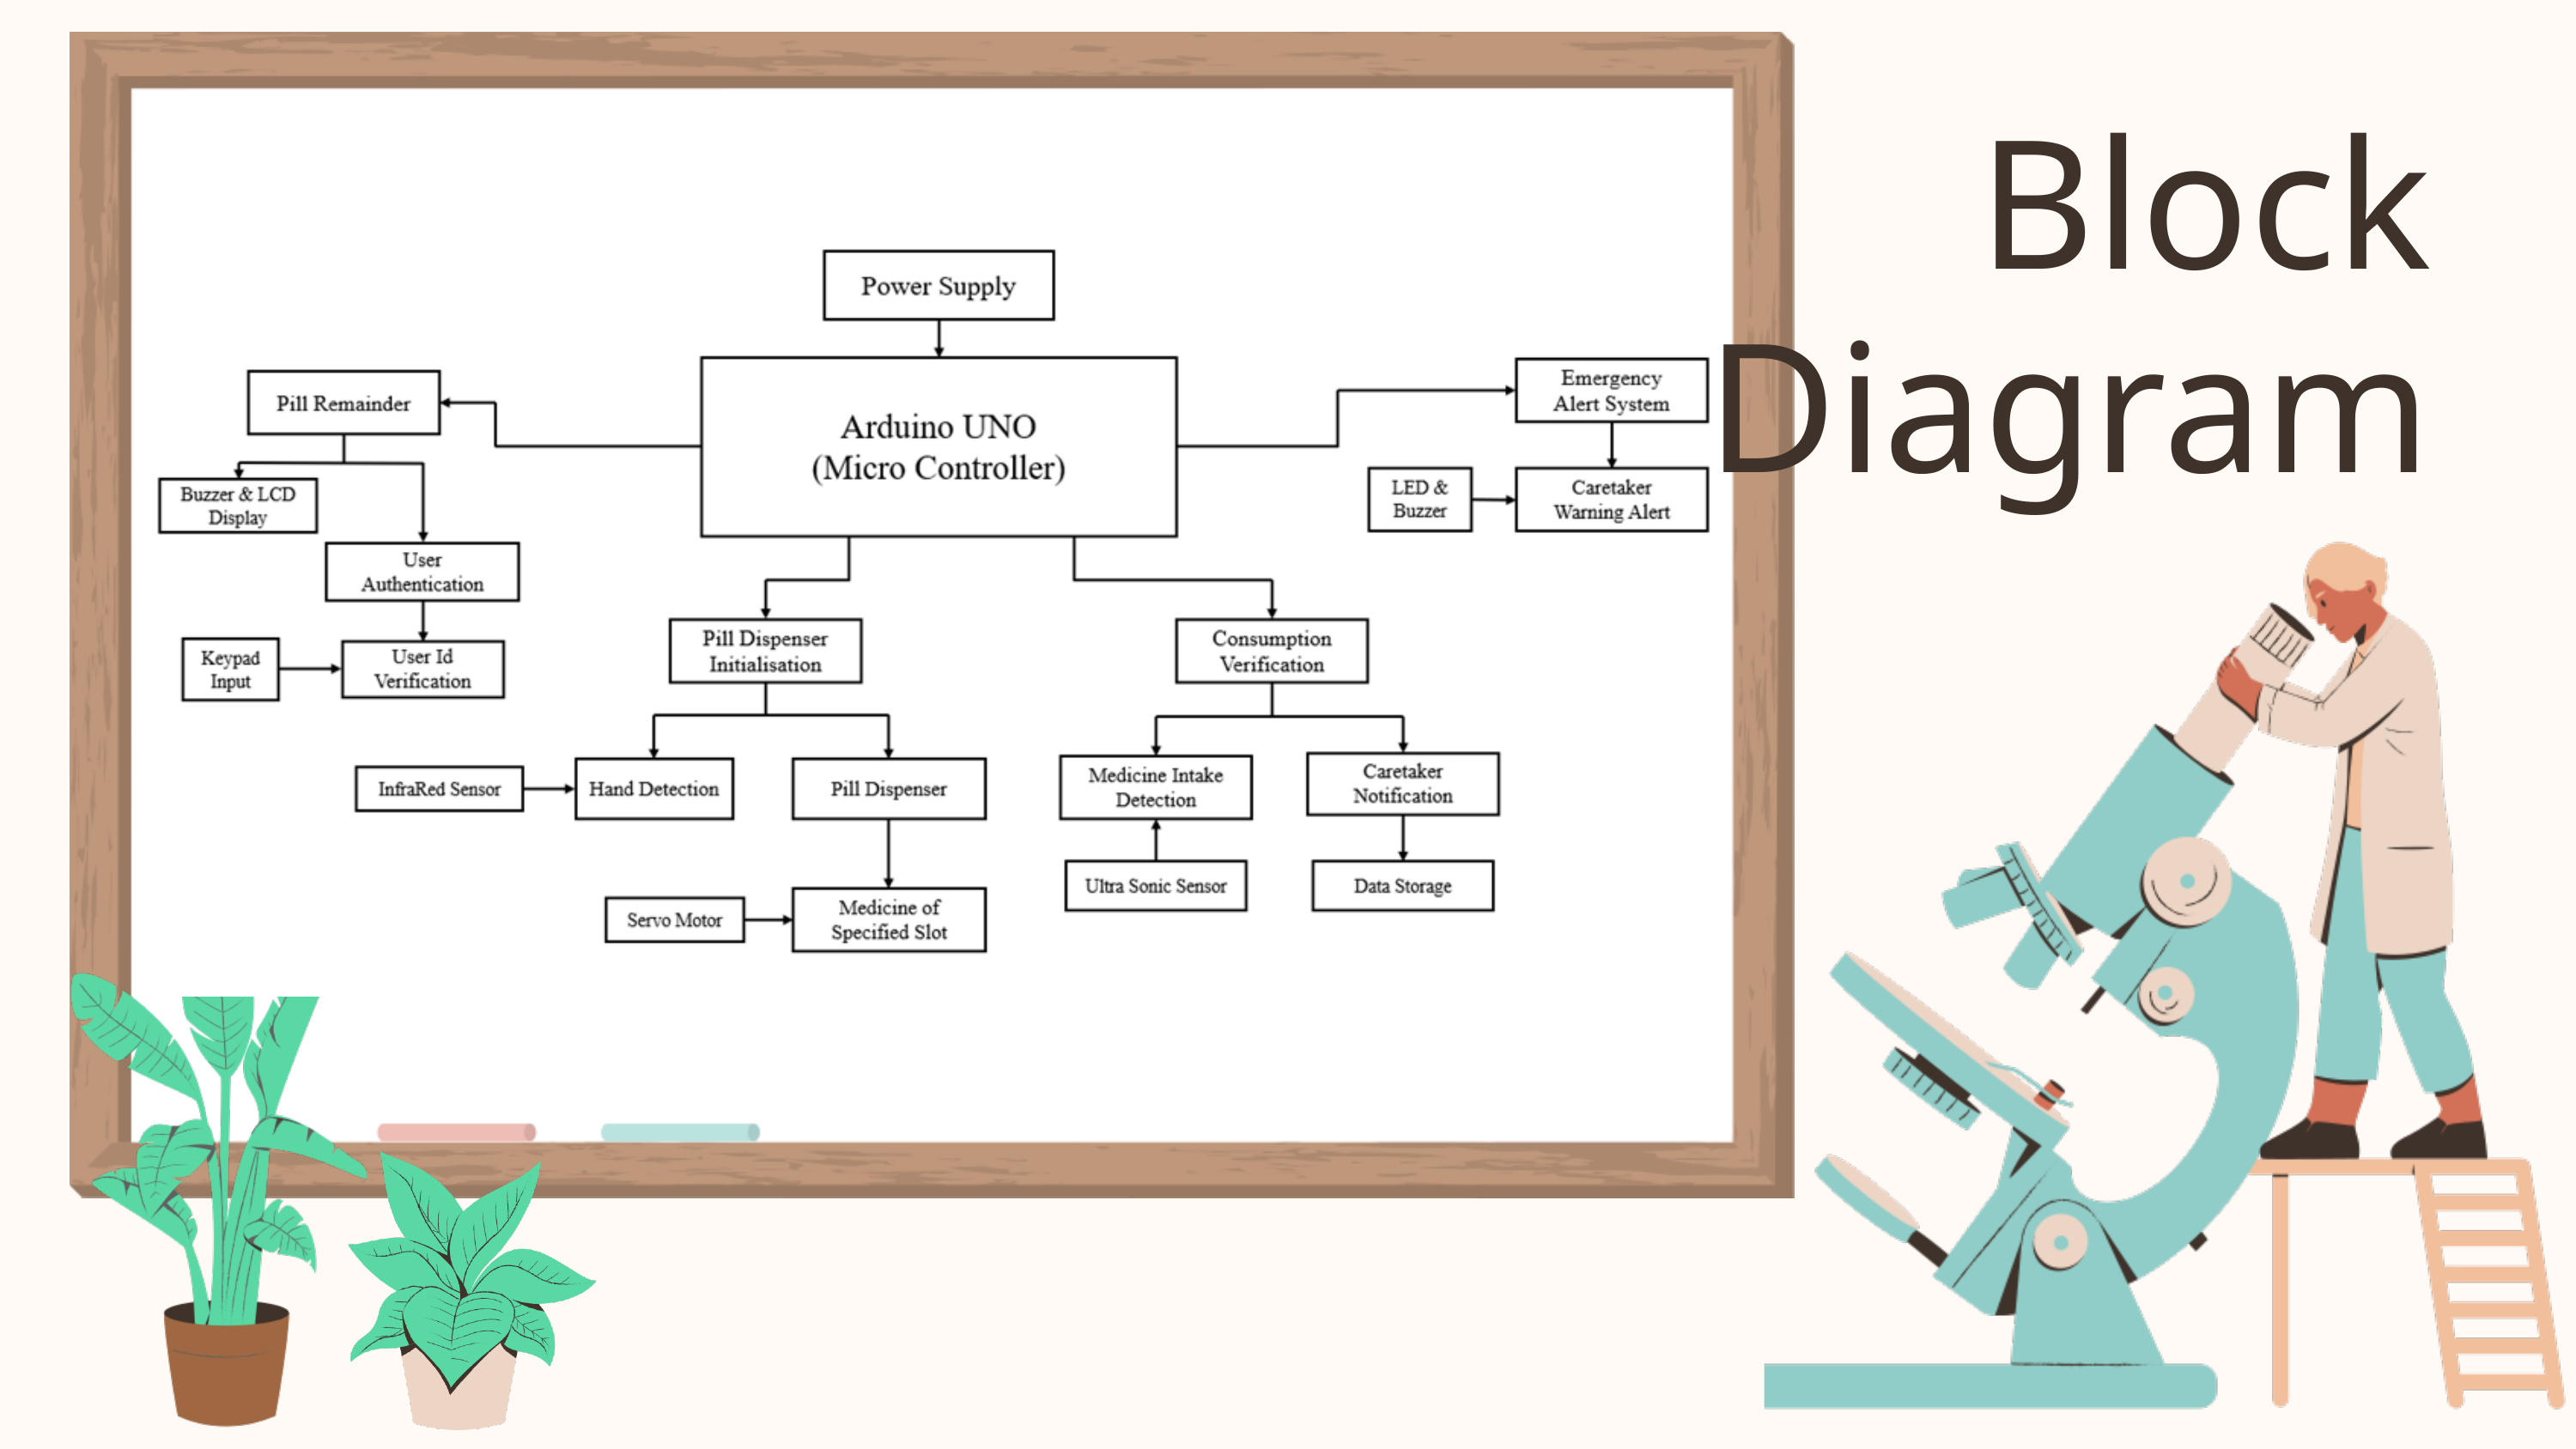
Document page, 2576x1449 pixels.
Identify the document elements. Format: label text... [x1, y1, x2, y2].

text_box Block Diagram [1589, 100, 2432, 509]
text_box [70, 32, 1795, 860]
text_box [138, 198, 1731, 997]
text_box [368, 509, 1795, 1198]
text_box [368, 1150, 597, 1439]
text_box [70, 860, 368, 1440]
text_box [1764, 541, 2566, 1411]
